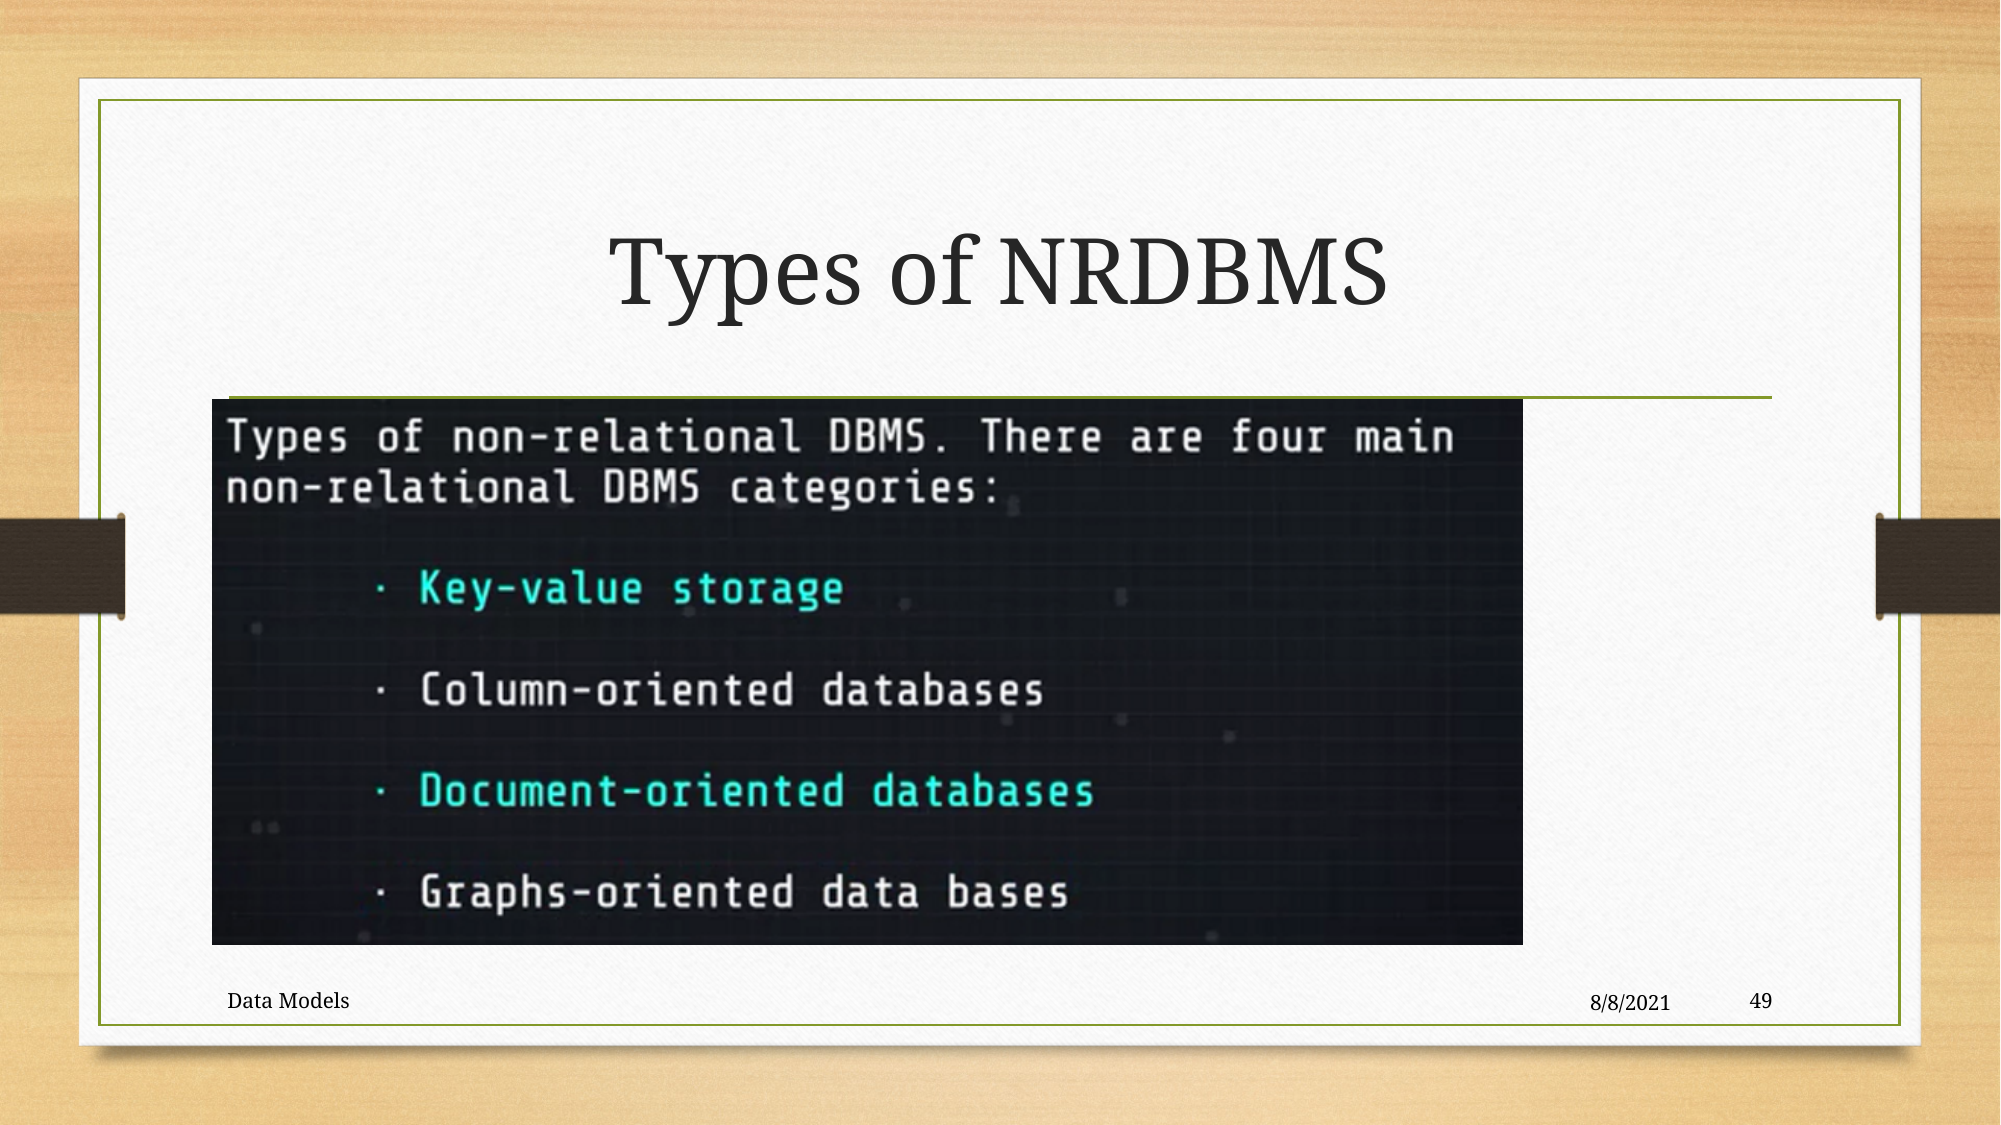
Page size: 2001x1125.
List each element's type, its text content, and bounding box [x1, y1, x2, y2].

footer Data Models [212, 979, 1411, 1025]
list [212, 399, 1524, 945]
slide_number 49 [1698, 979, 1788, 1025]
title Types of NRDBMS [212, 161, 1788, 375]
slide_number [1423, 979, 1686, 1025]
picture [0, 0, 2001, 1125]
